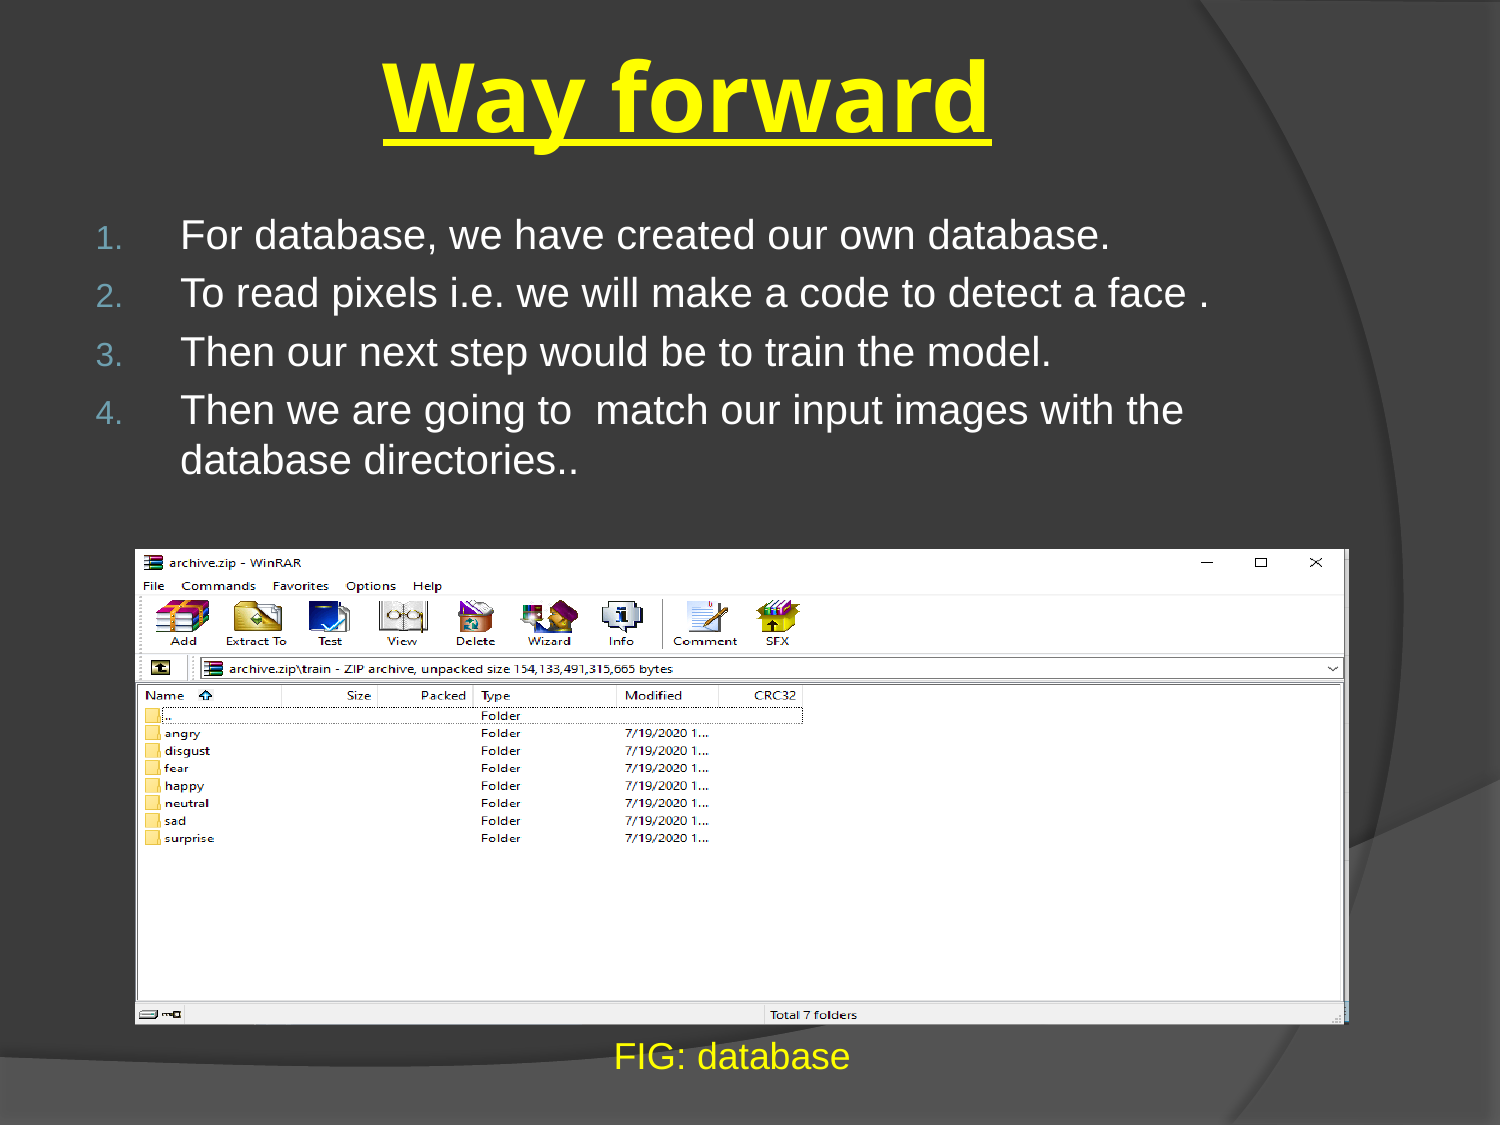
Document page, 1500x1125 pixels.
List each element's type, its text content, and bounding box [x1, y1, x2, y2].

picture [135, 549, 1349, 1026]
title Way forward [75, 0, 1300, 188]
list For database, we have created our own database. To read pixels i.e. we will make a code to detect a face . Then our next step would be to train the model. Then we are going to match our input images with the database directories.. [75, 200, 1300, 575]
text_box FIG: database [137, 1036, 1338, 1085]
